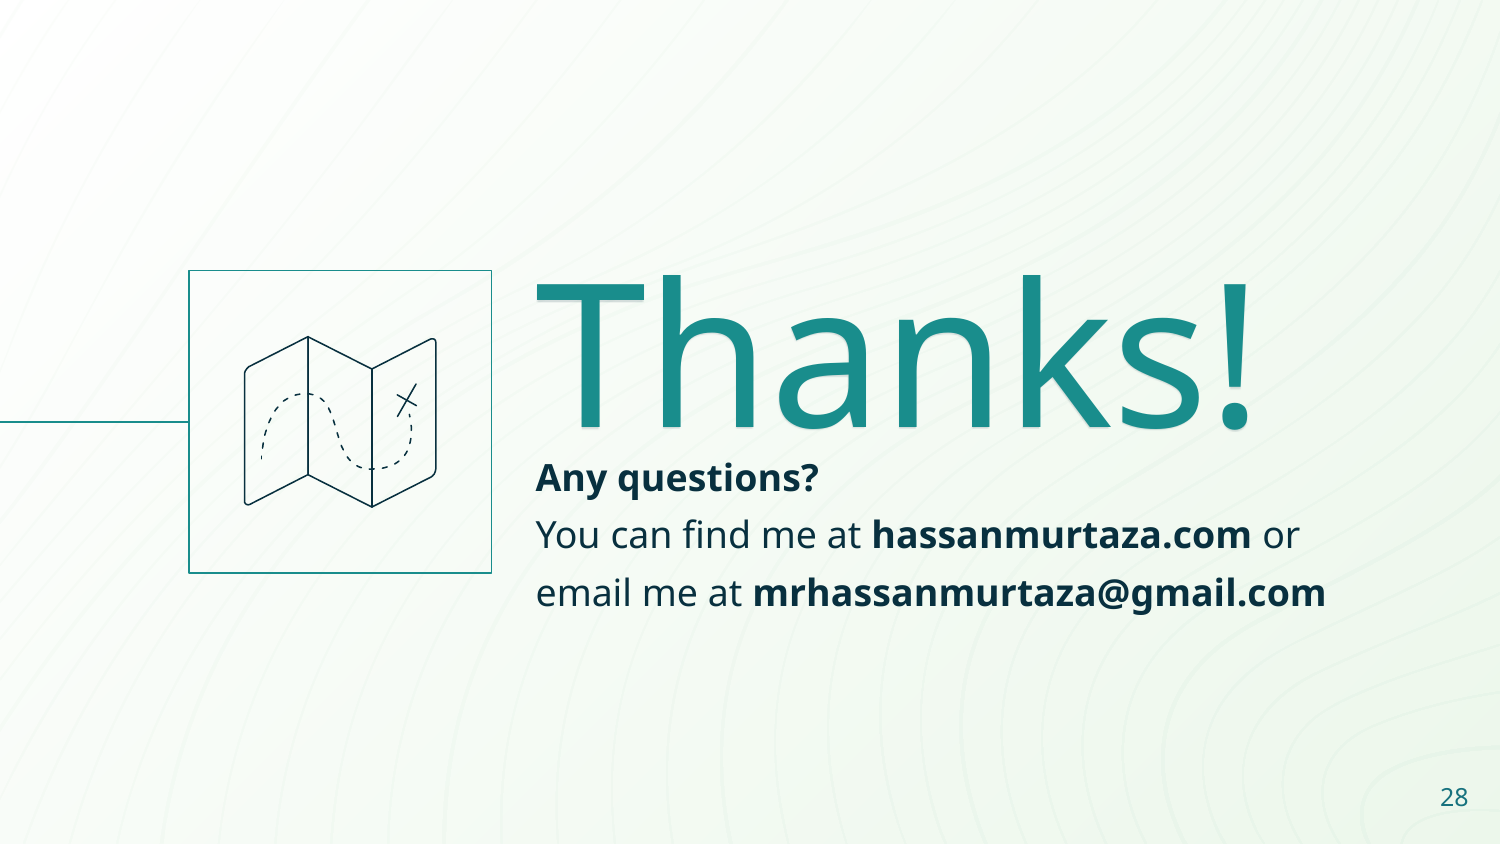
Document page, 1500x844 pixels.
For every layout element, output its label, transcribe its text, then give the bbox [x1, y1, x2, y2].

text_box [188, 270, 492, 574]
slide_number ‹#› [1378, 766, 1469, 832]
title Thanks! [535, 264, 1332, 454]
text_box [244, 336, 437, 508]
subtitle Any questions? You can find me at hassanmurtaza.com or email me at mrhassanmurtaza@gmail.com [535, 454, 1332, 580]
